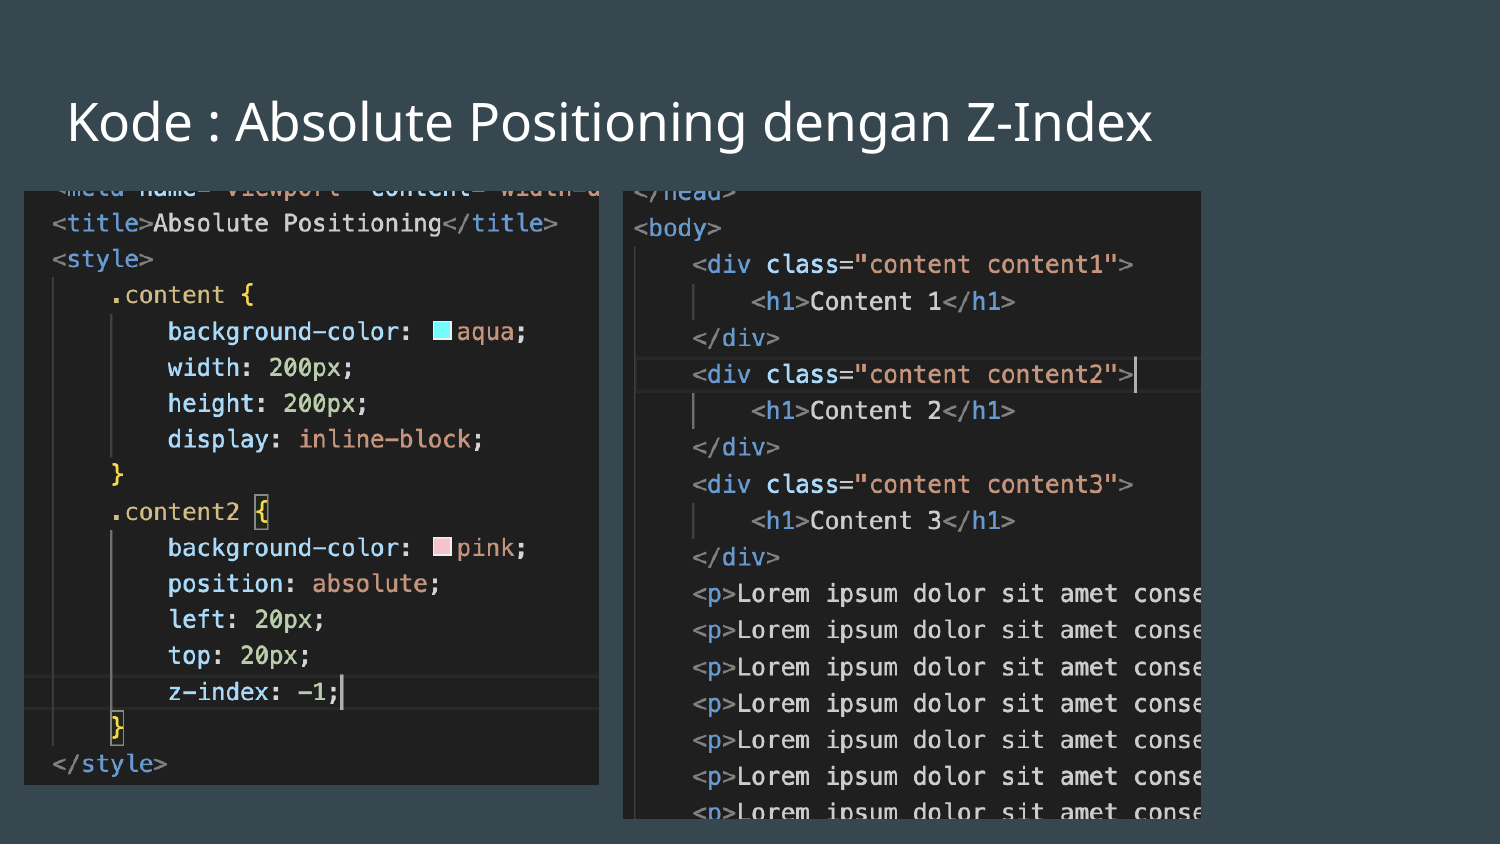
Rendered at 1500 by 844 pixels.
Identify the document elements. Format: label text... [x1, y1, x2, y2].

picture [623, 191, 1201, 819]
title Kode : Absolute Positioning dengan Z-Index [51, 72, 1449, 167]
picture [24, 191, 600, 785]
